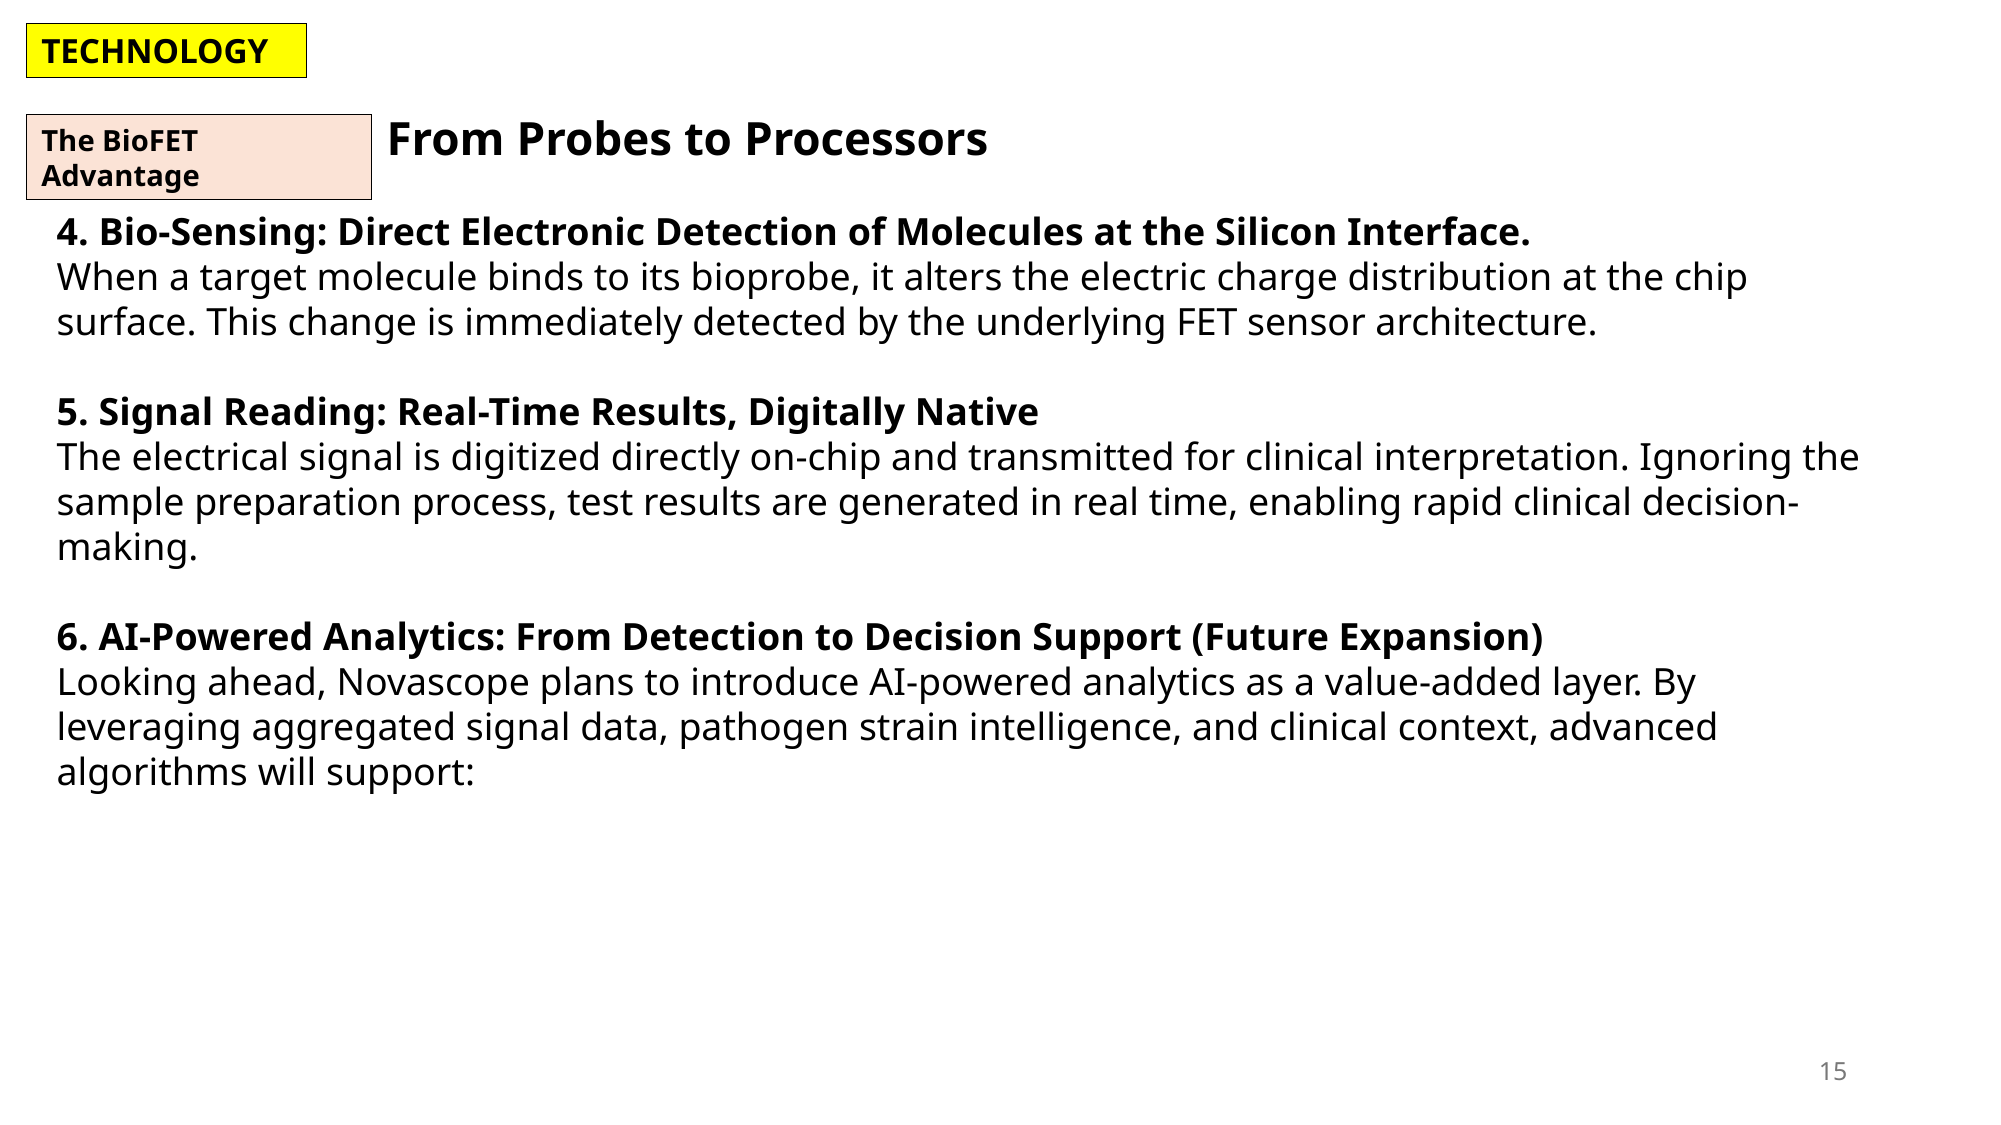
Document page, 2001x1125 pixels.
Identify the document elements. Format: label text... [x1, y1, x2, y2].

slide_number 15 [1412, 1042, 1863, 1103]
text_box From Probes to Processors [371, 102, 1353, 173]
text_box 4. Bio-Sensing: Direct Electronic Detection of Molecules at the Silicon Interface. When a target molecule binds to its bioprobe, it alters the electric charge distribution at the chip surface. This change is immediately detected by the underlying FET sensor architecture. 5. Signal Reading: Real-Time Results, Digitally Native The electrical signal is digitized directly on-chip and transmitted for clinical interpretation. Ignoring the sample preparation process, test results are generated in real time, enabling rapid clinical decision-making. 6. AI-Powered Analytics: From Detection to Decision Support (Future Expansion) Looking ahead, Novascope plans to introduce AI-powered analytics as a value-added layer. By leveraging aggregated signal data, pathogen strain intelligence, and clinical context, advanced algorithms will support: [41, 200, 1886, 891]
text_box The BioFET Advantage [26, 114, 372, 200]
text_box TECHNOLOGY [26, 23, 307, 78]
